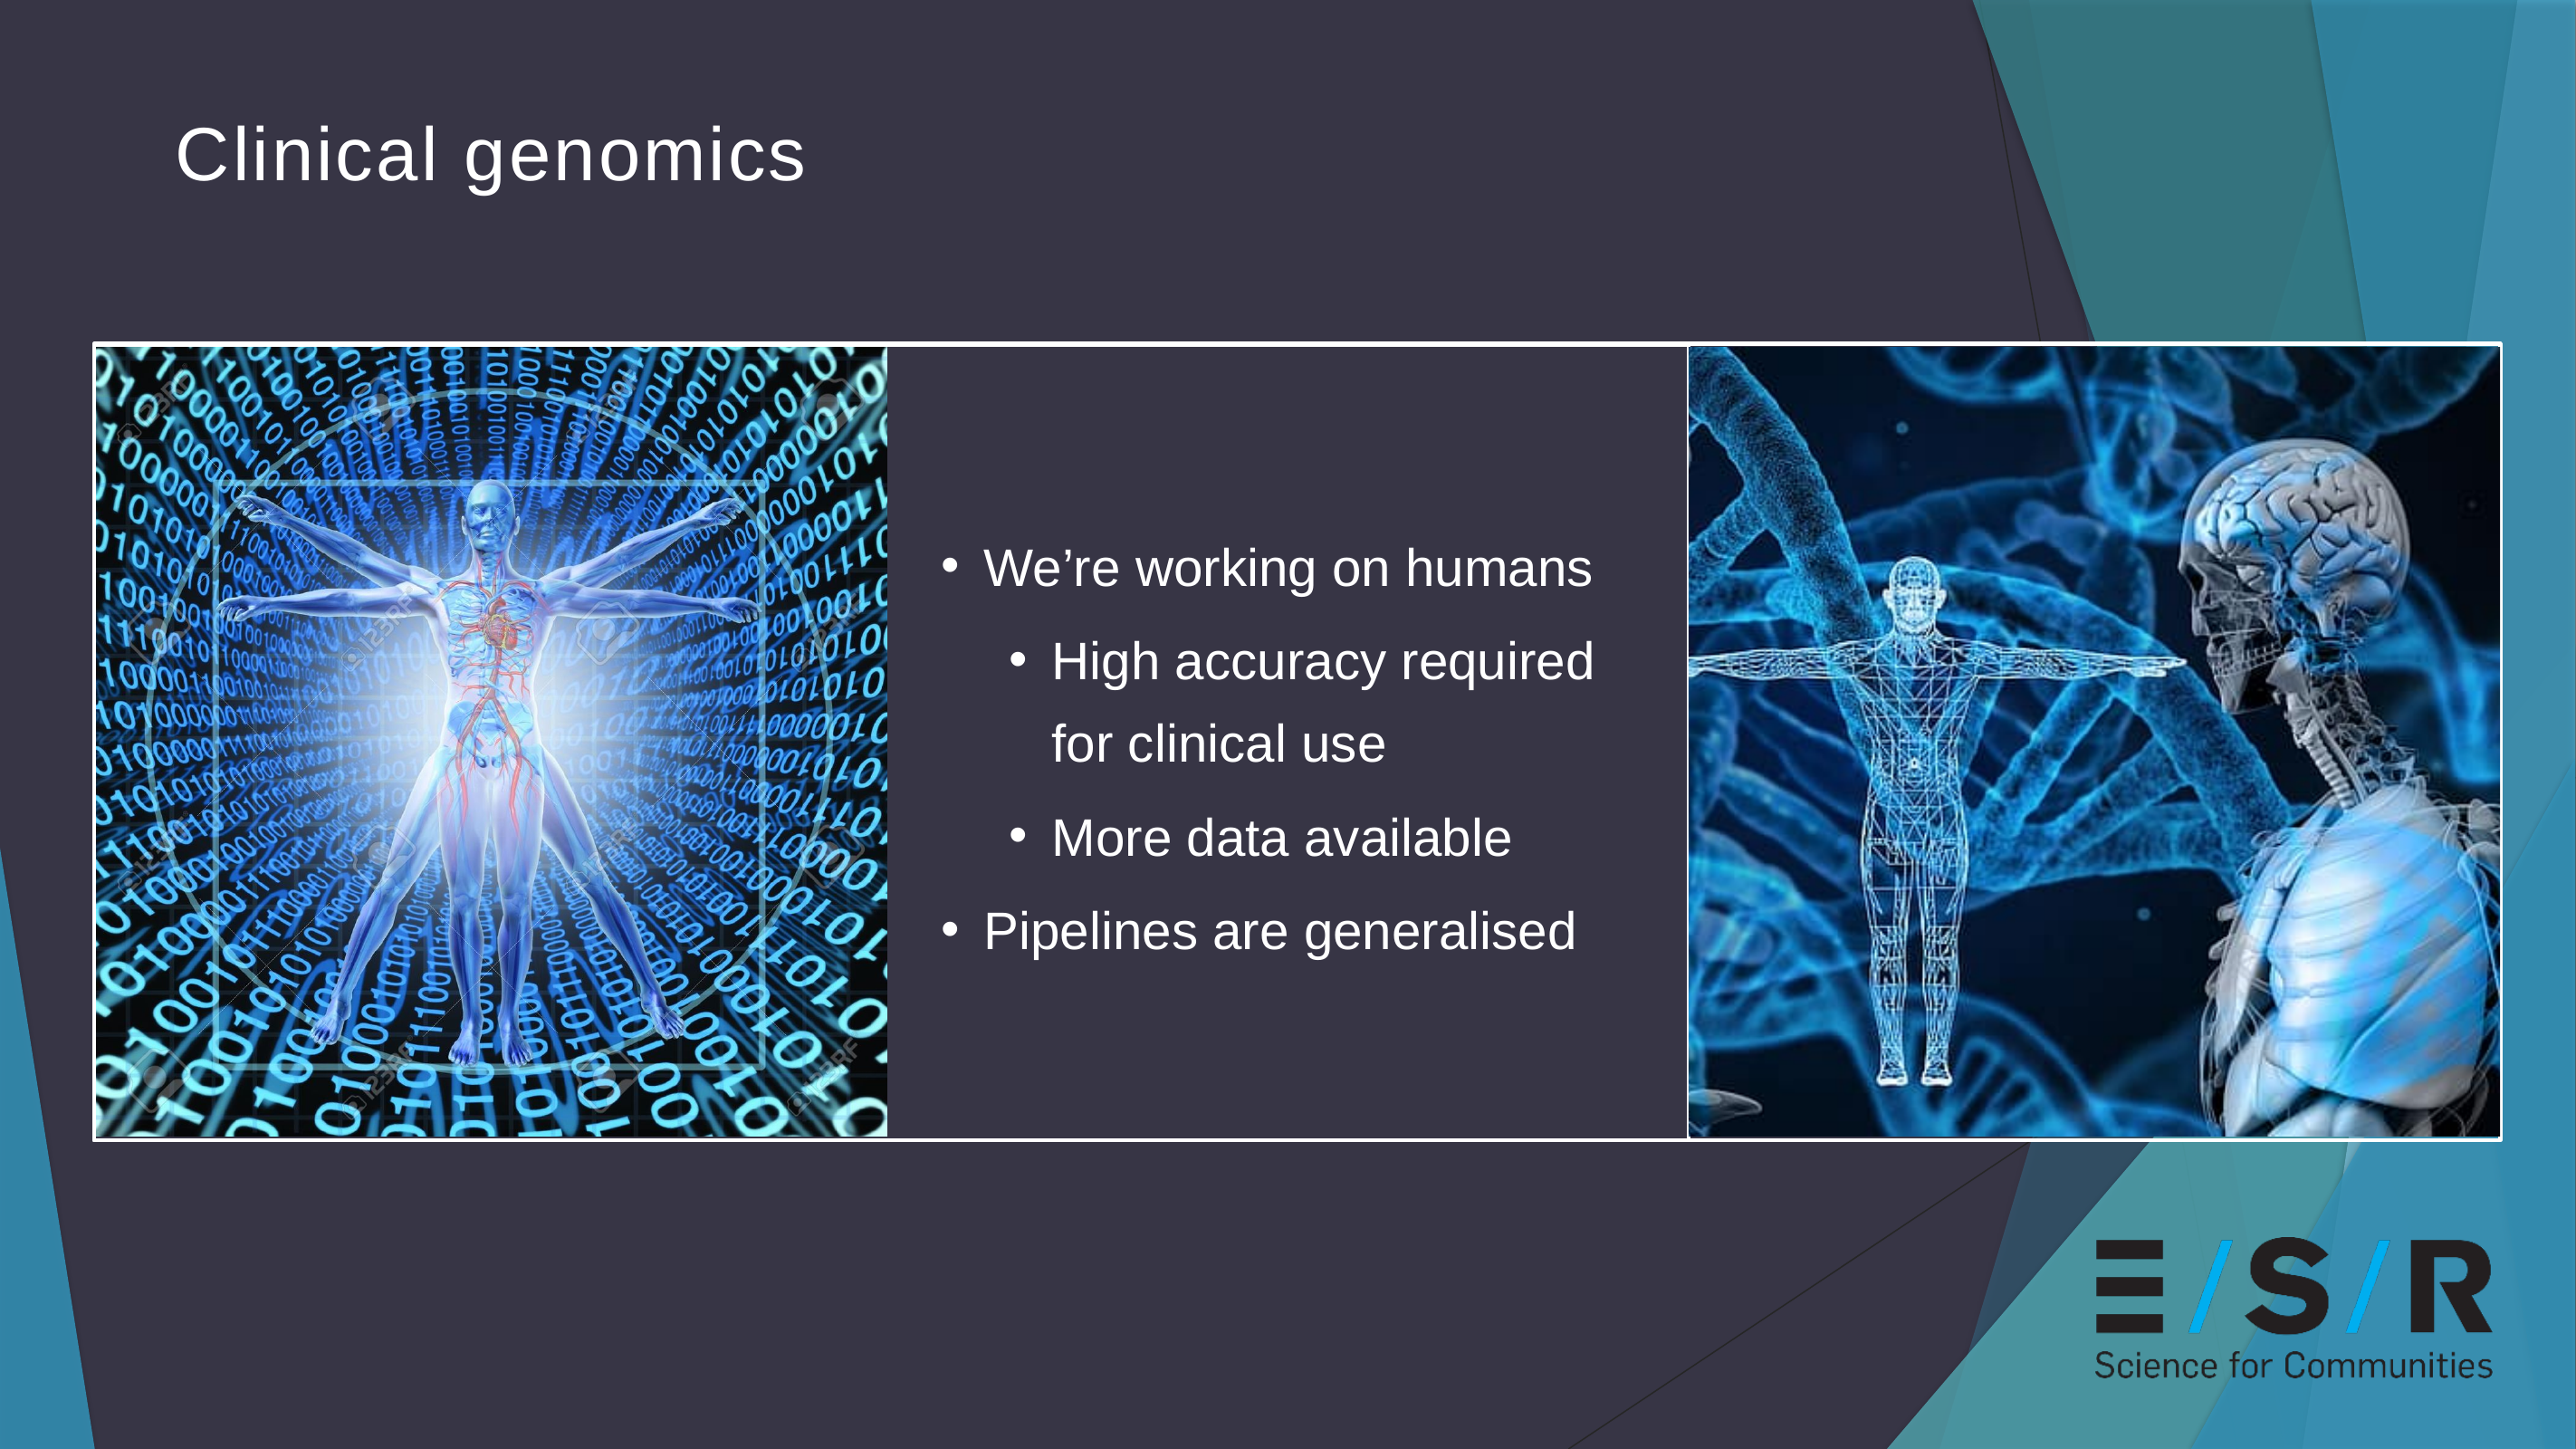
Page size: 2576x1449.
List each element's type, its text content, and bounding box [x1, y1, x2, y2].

text_box [887, 343, 1690, 1142]
text_box [887, 342, 2502, 348]
picture [1688, 347, 2501, 1137]
picture [93, 342, 887, 1137]
picture [2095, 1237, 2493, 1378]
title Clinical genomics [161, 90, 1995, 342]
